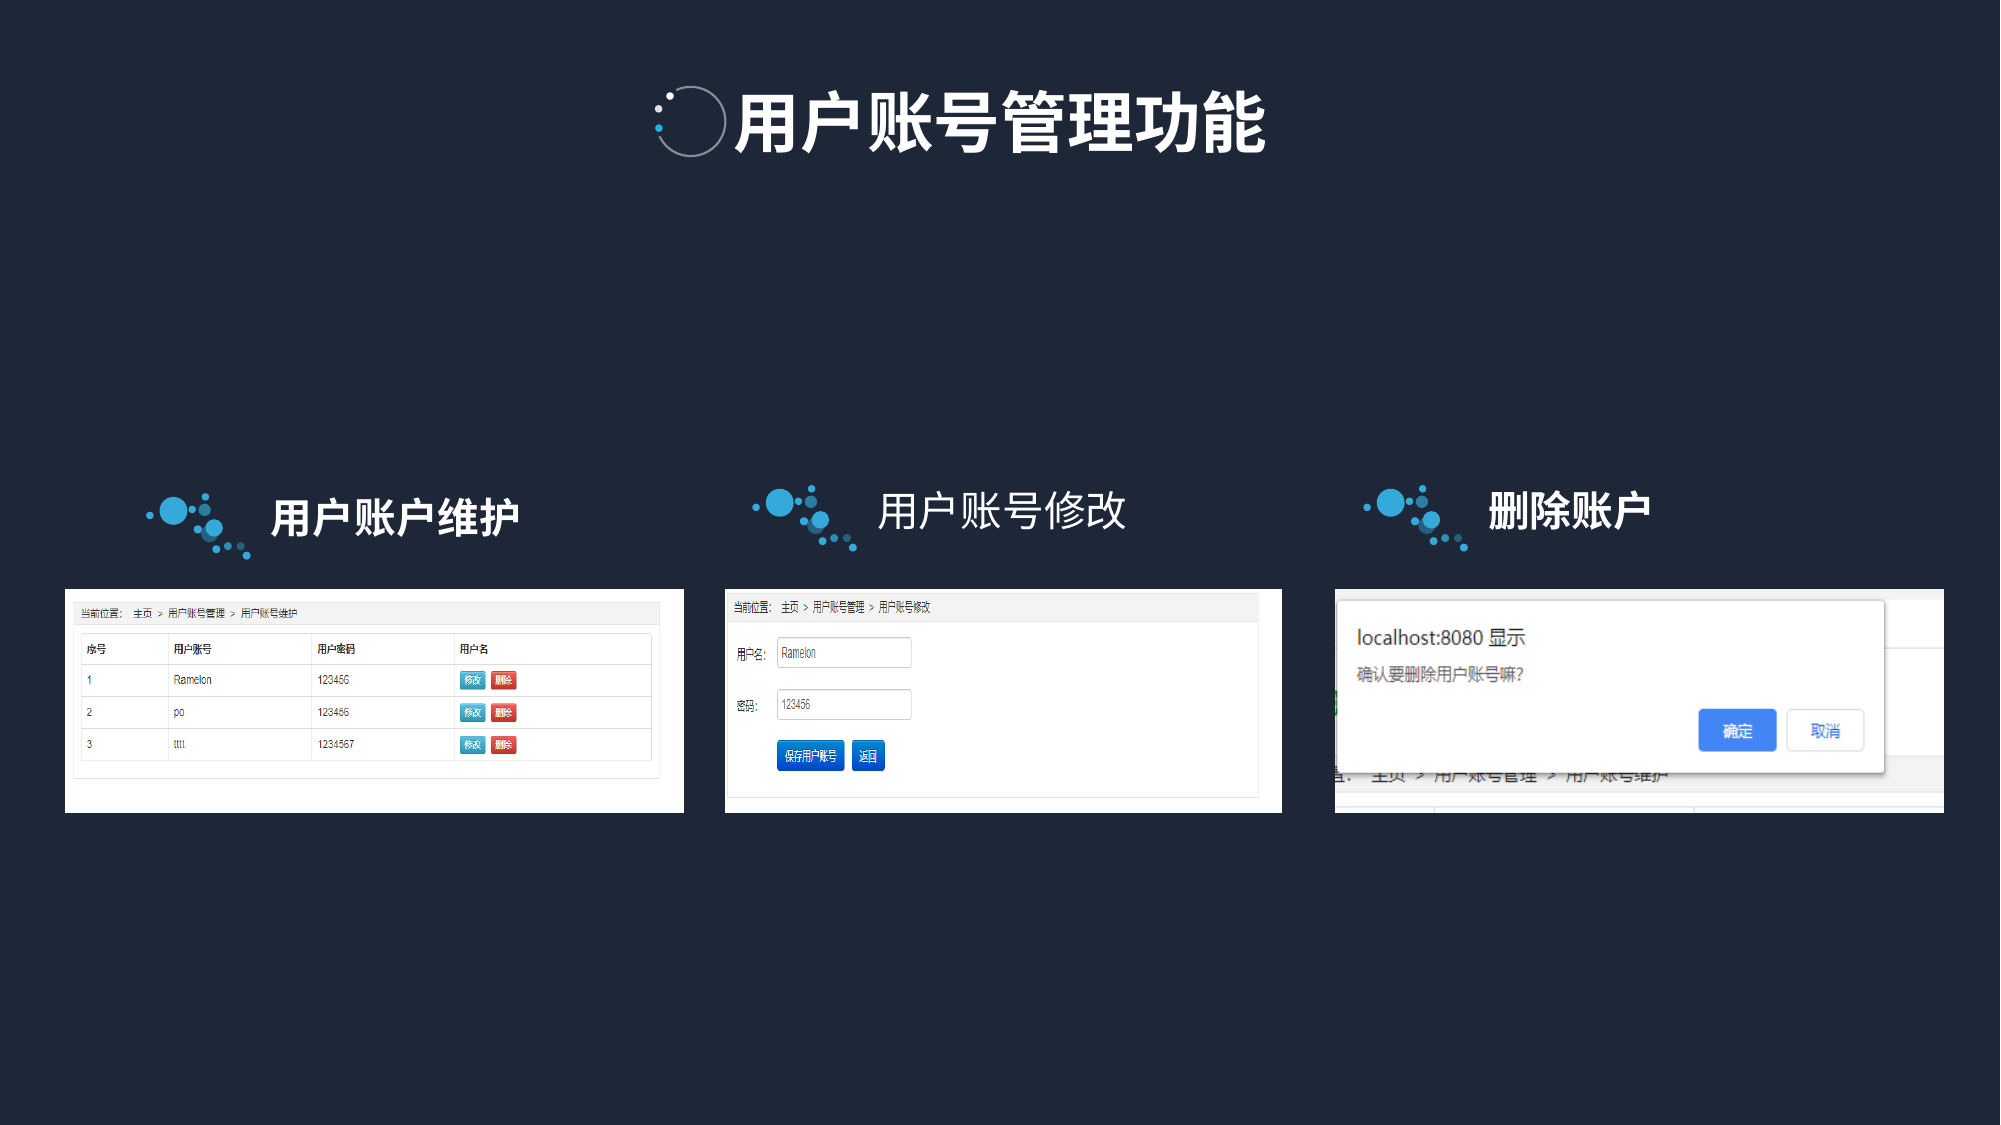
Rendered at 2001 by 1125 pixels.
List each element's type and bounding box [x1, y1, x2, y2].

text_box [1363, 476, 1778, 552]
picture [65, 589, 684, 813]
picture [1335, 589, 1944, 813]
picture [725, 589, 1282, 813]
text_box [132, 484, 561, 646]
text_box [654, 73, 1346, 170]
text_box [752, 476, 1167, 552]
